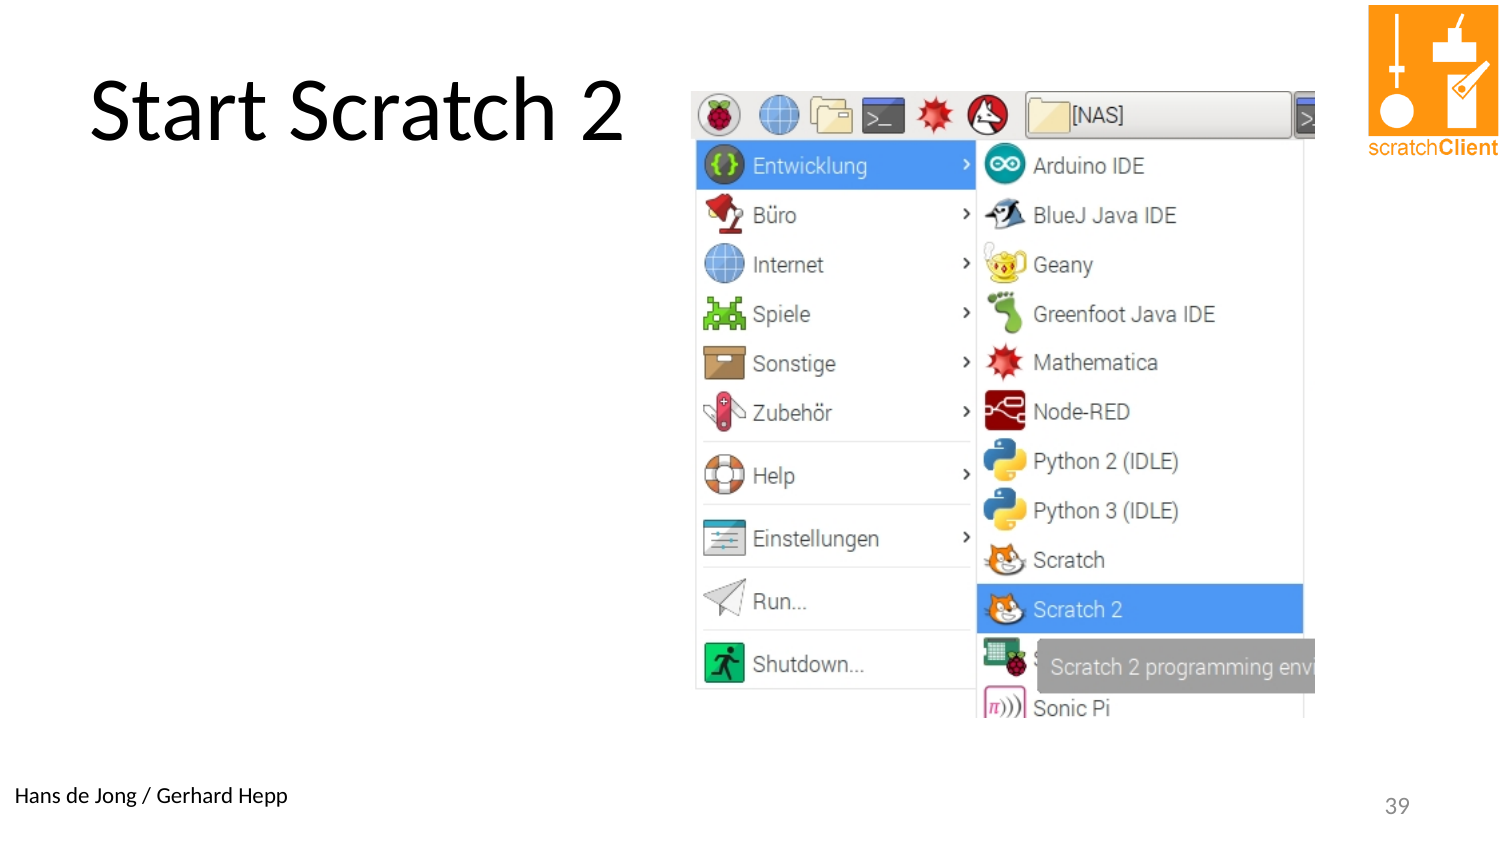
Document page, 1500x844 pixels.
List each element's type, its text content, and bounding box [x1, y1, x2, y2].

picture [690, 90, 1316, 718]
text_box 39 [1340, 781, 1425, 827]
text_box Start Scratch 2 [75, 33, 1425, 175]
picture [1366, 5, 1500, 160]
